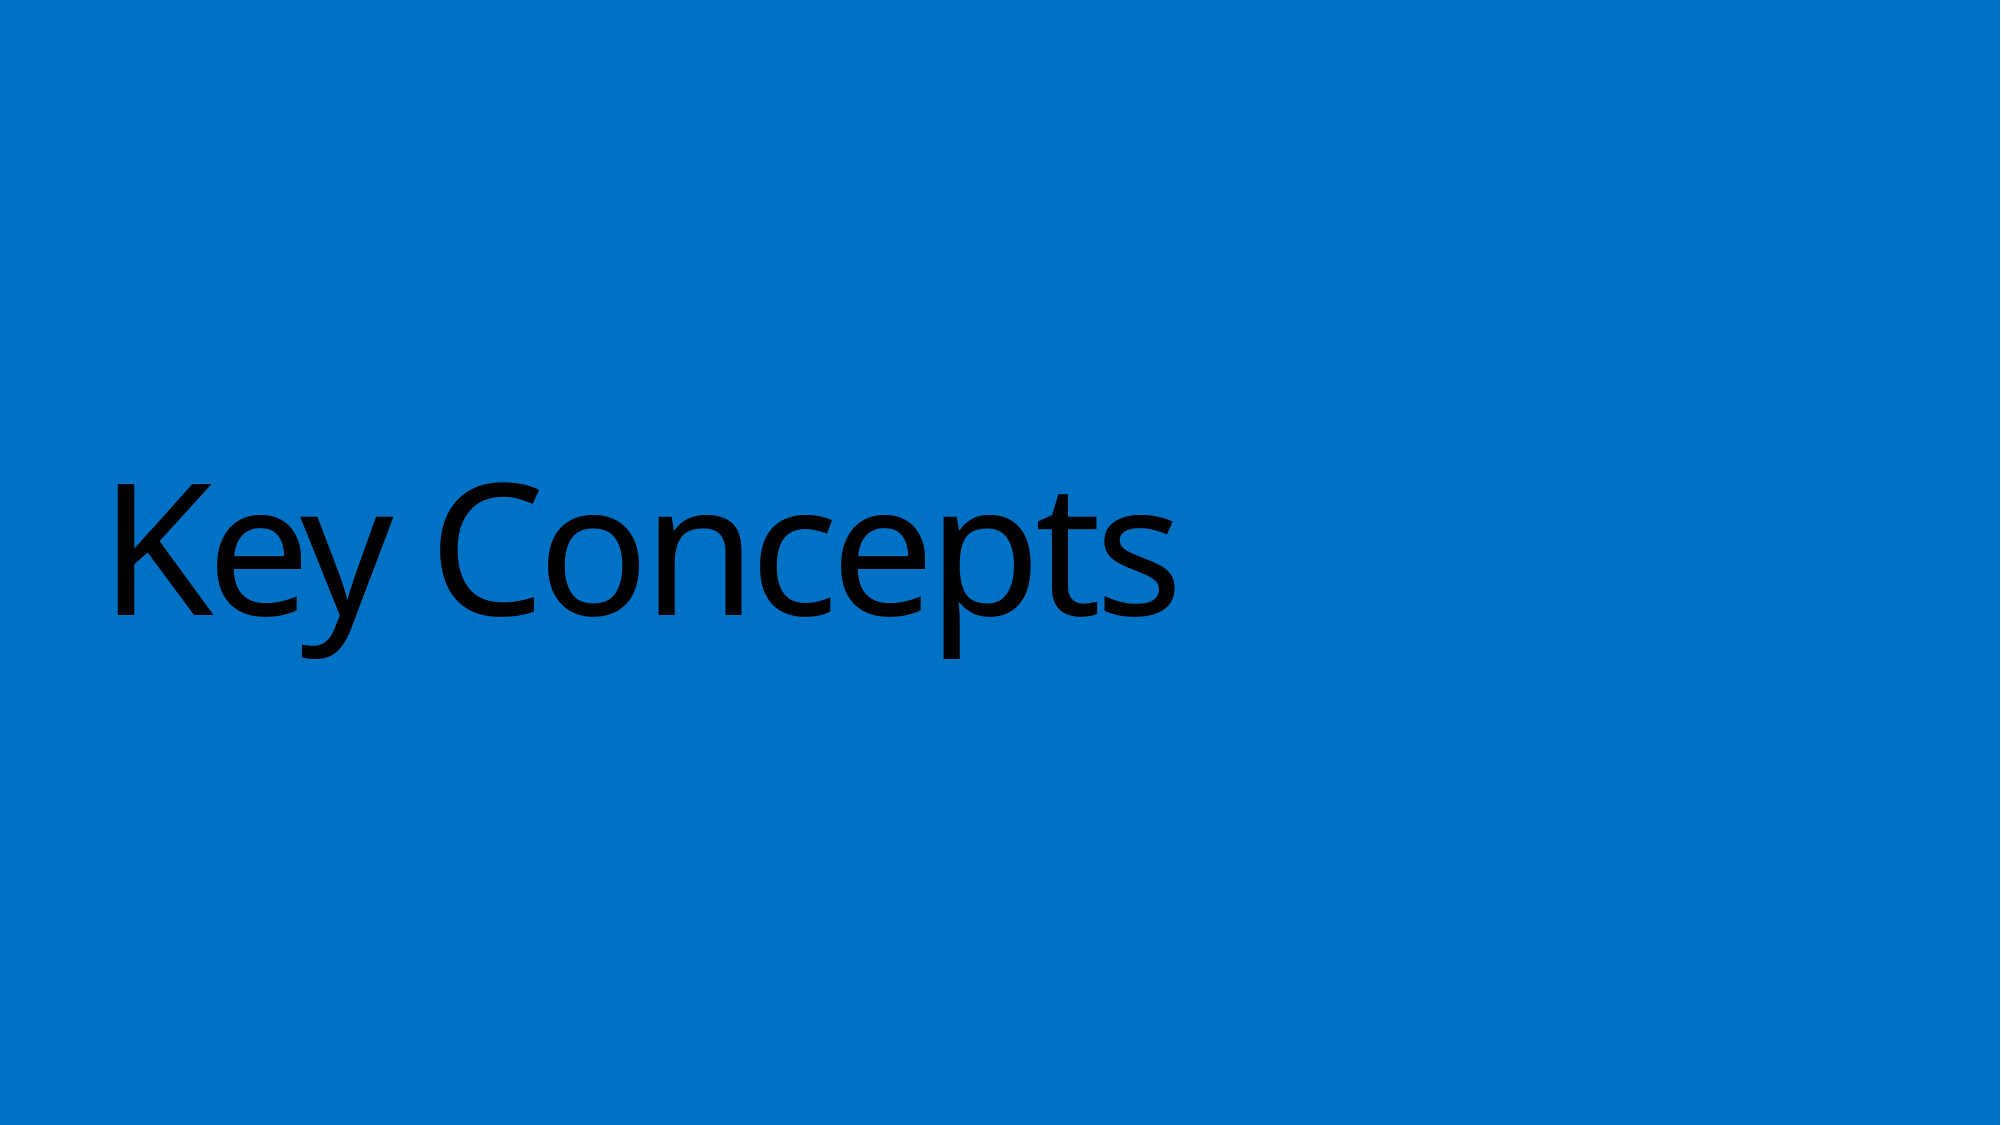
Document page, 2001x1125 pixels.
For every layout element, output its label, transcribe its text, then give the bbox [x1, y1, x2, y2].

title Key Concepts [85, 462, 1915, 663]
